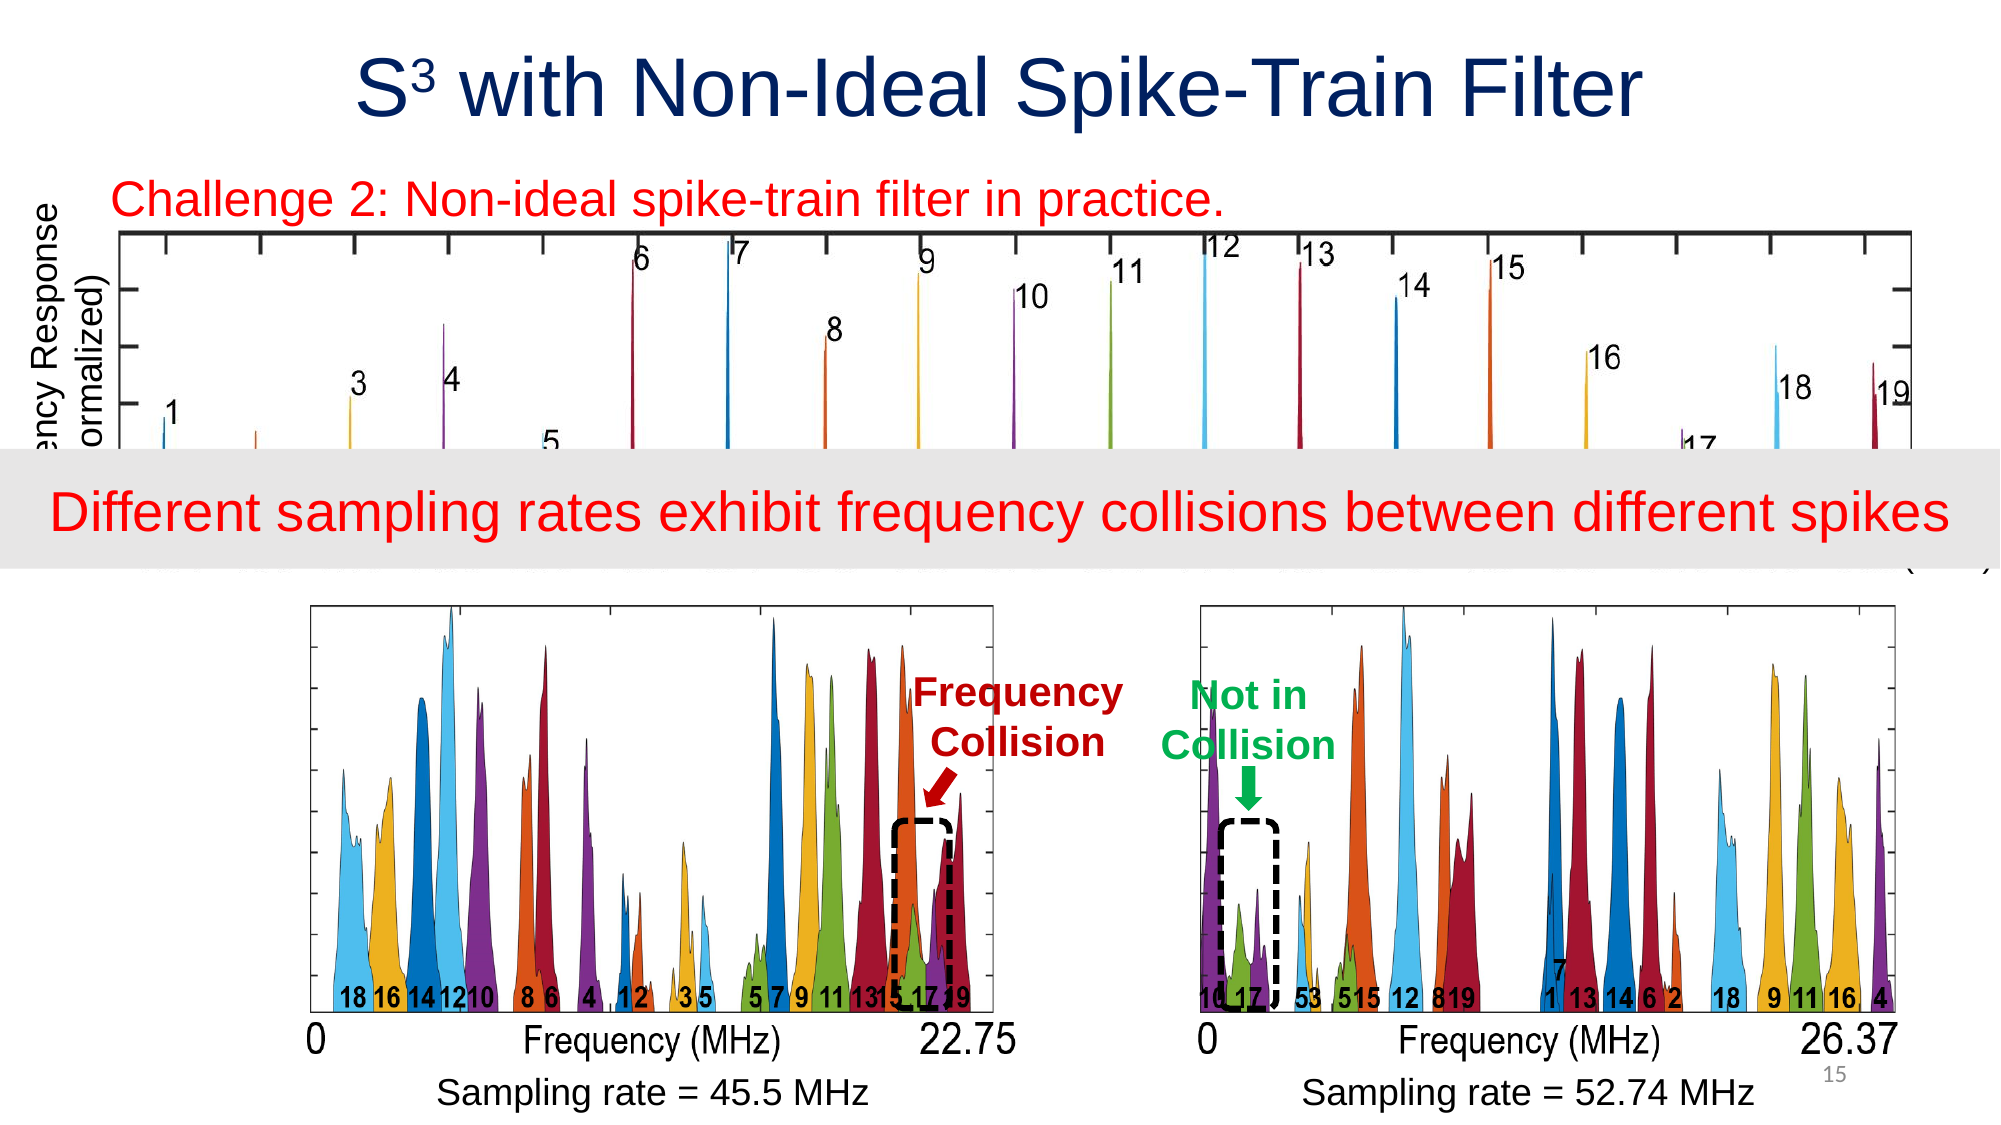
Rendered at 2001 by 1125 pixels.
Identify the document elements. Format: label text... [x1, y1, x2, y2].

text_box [1142, 660, 1356, 1009]
text_box Challenge 2: Non-ideal spike-train filter in practice. [95, 159, 1322, 195]
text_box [281, 605, 1040, 1124]
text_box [11, 195, 2000, 580]
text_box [865, 656, 1170, 1009]
title S3 with Non-Ideal Spike-Train Filter [0, 0, 2000, 180]
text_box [1172, 605, 1923, 1122]
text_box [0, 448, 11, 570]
